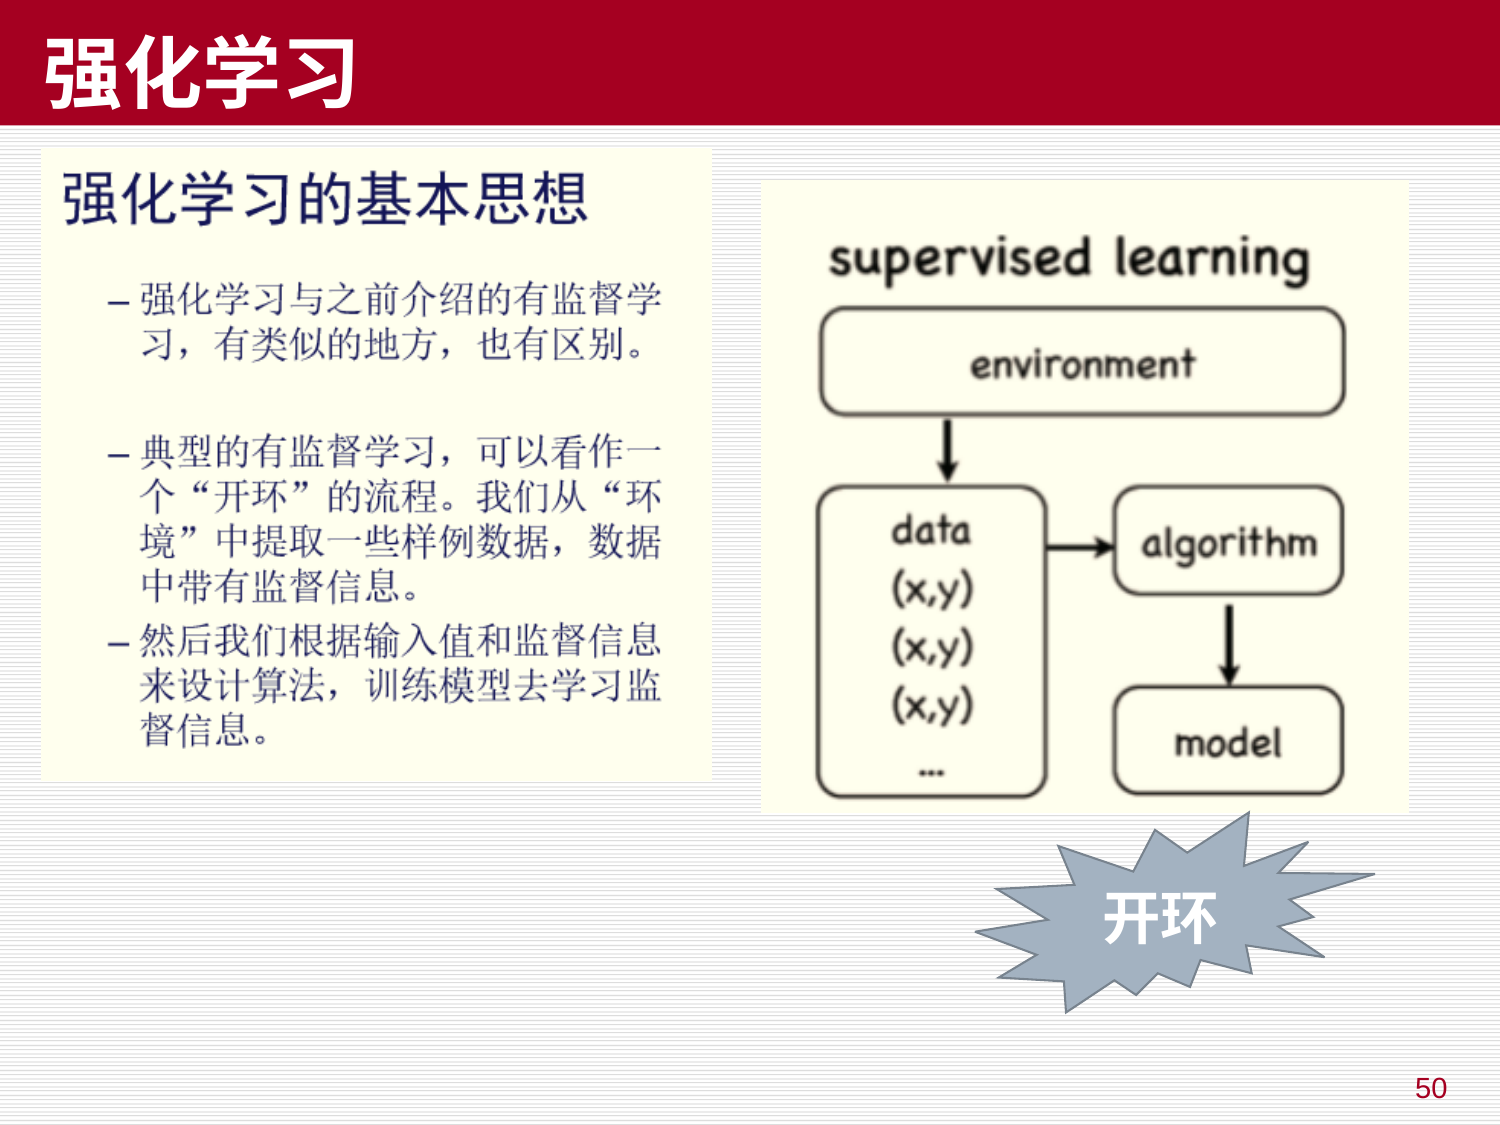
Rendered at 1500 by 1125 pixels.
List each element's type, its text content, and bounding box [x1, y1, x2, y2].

text_box 开环 [974, 813, 1376, 1015]
picture [0, 126, 1500, 1125]
slide_number 50 [1137, 1062, 1463, 1122]
title 强化学习 [0, 0, 1500, 126]
